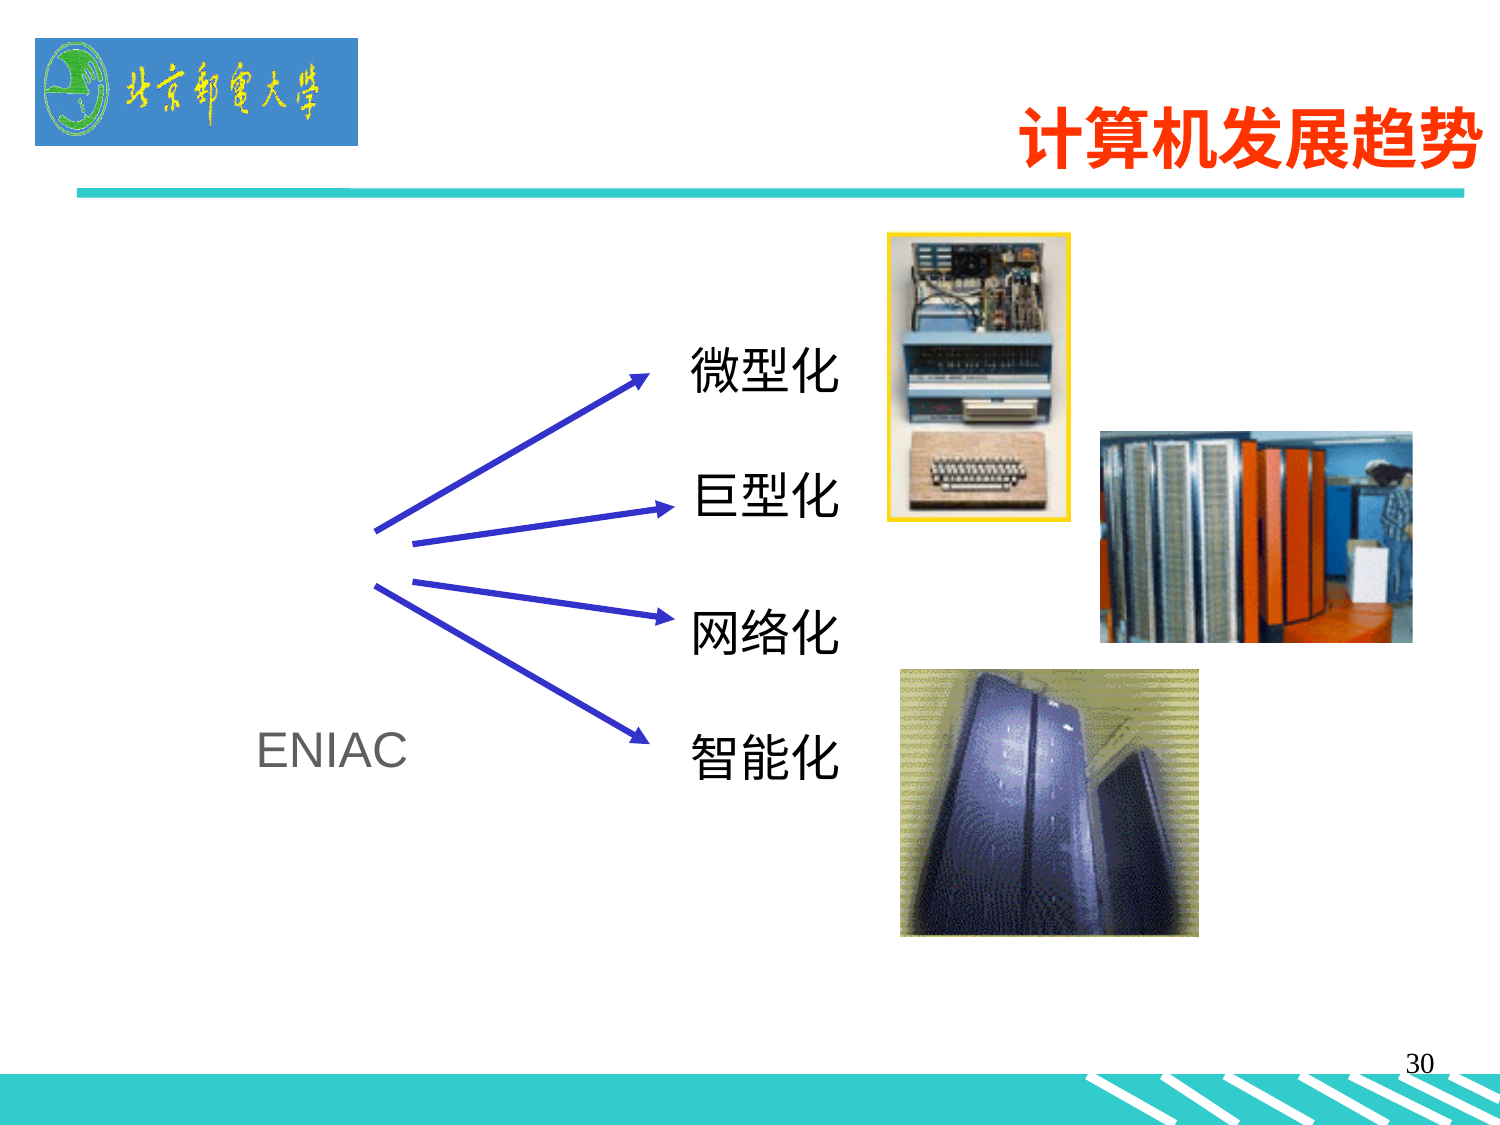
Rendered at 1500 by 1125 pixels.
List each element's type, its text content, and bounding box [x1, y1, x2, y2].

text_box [174, 368, 485, 786]
text_box [488, 650, 650, 745]
text_box 巨型化 [675, 456, 856, 532]
text_box 微型化 [675, 331, 856, 407]
text_box [488, 502, 676, 534]
text_box 网络化 [675, 594, 856, 669]
text_box [488, 373, 650, 467]
text_box 30 [1137, 1037, 1450, 1113]
picture [34, 37, 358, 42]
text_box [488, 592, 676, 624]
text_box 智能化 [675, 719, 856, 794]
title 计算机发展趋势 [0, 42, 1500, 231]
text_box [887, 231, 1413, 937]
